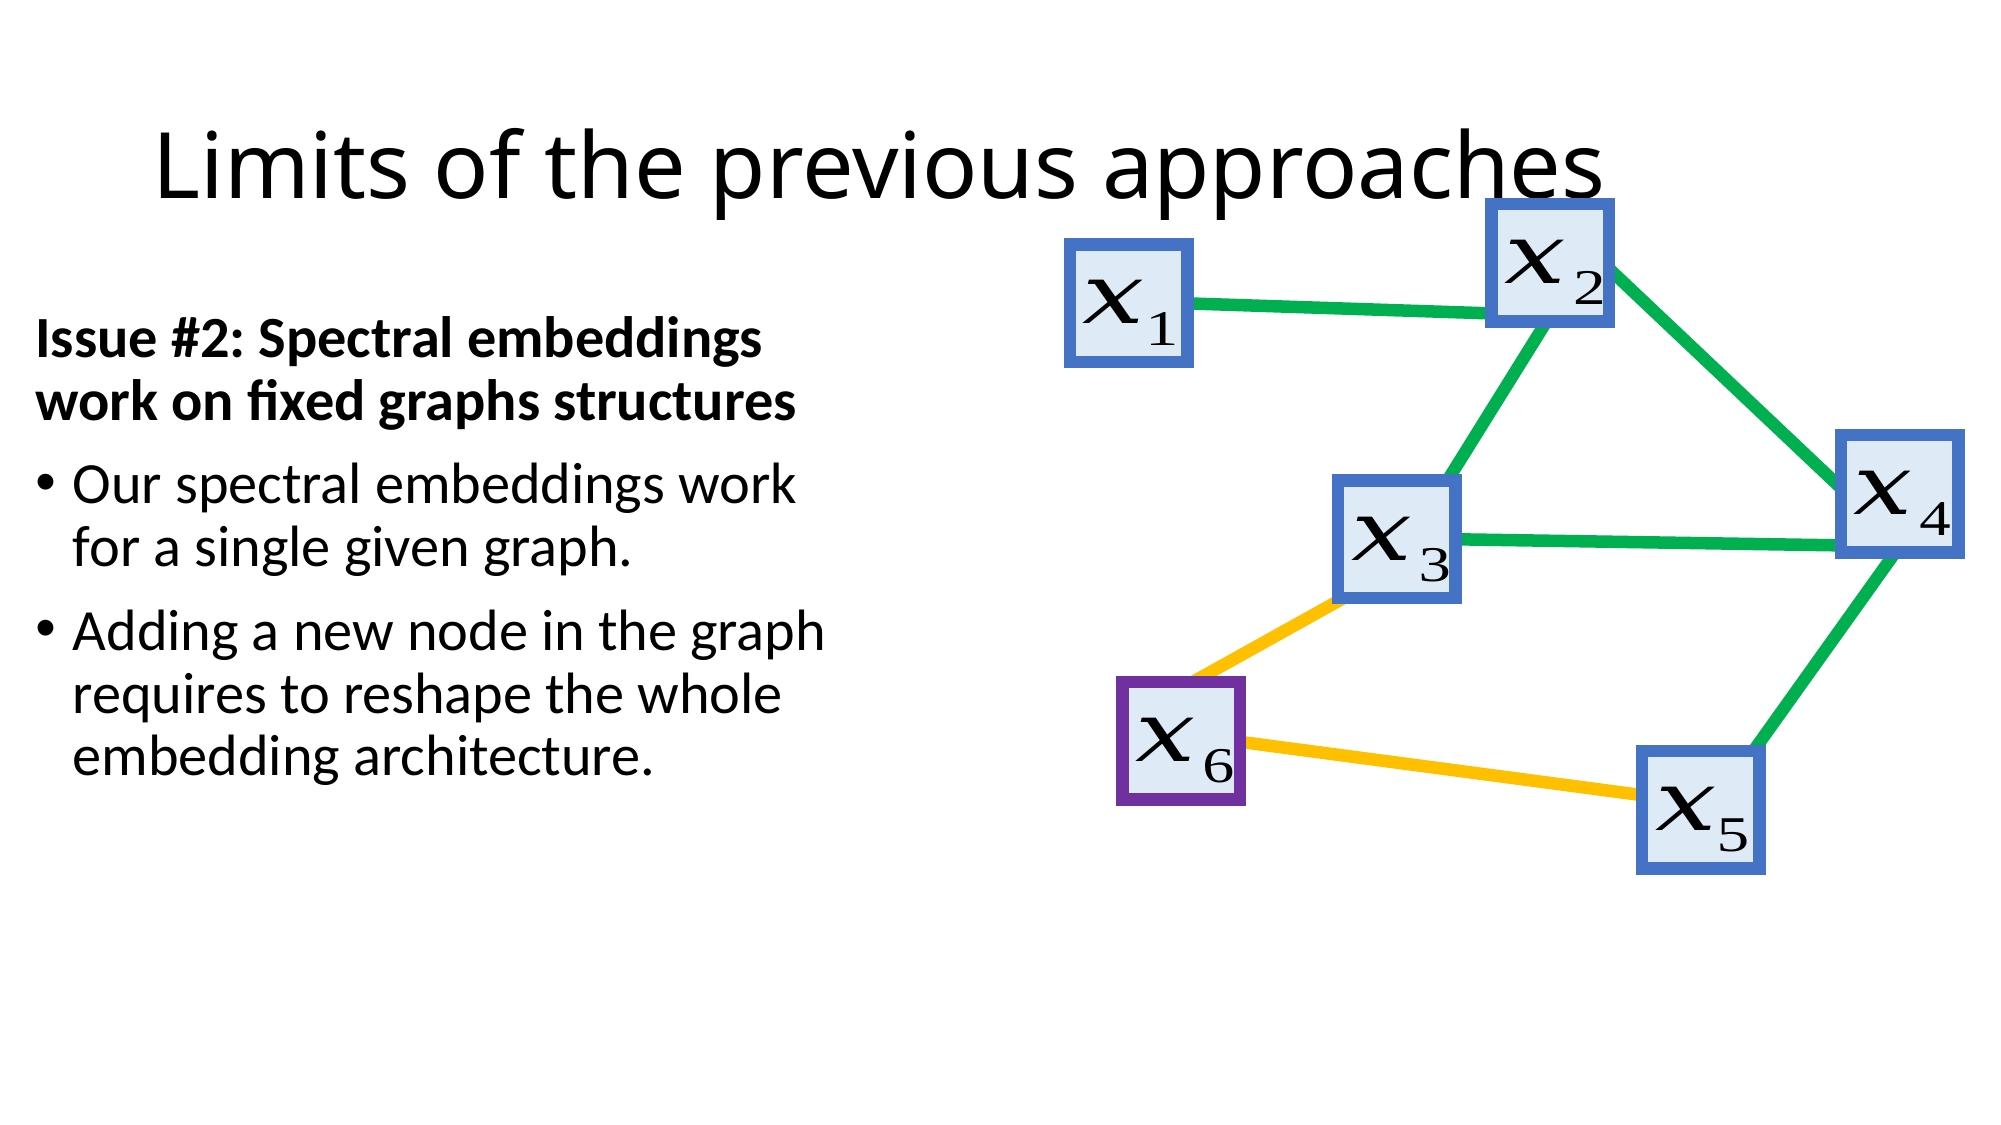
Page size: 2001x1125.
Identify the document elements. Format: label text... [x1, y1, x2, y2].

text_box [1181, 576, 1360, 689]
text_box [1737, 546, 1900, 773]
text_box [1602, 262, 1863, 457]
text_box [1181, 262, 1498, 304]
title Limits of the previous approaches [137, 59, 1863, 278]
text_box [1449, 493, 1848, 540]
list Issue #2: Spectral embeddings work on fixed graphs structures Our spectral embeddings work for a single given graph. Adding a new node in the graph requires to reshape the whole embedding architecture. [20, 299, 871, 1103]
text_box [1233, 740, 1664, 847]
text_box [1434, 315, 1551, 503]
